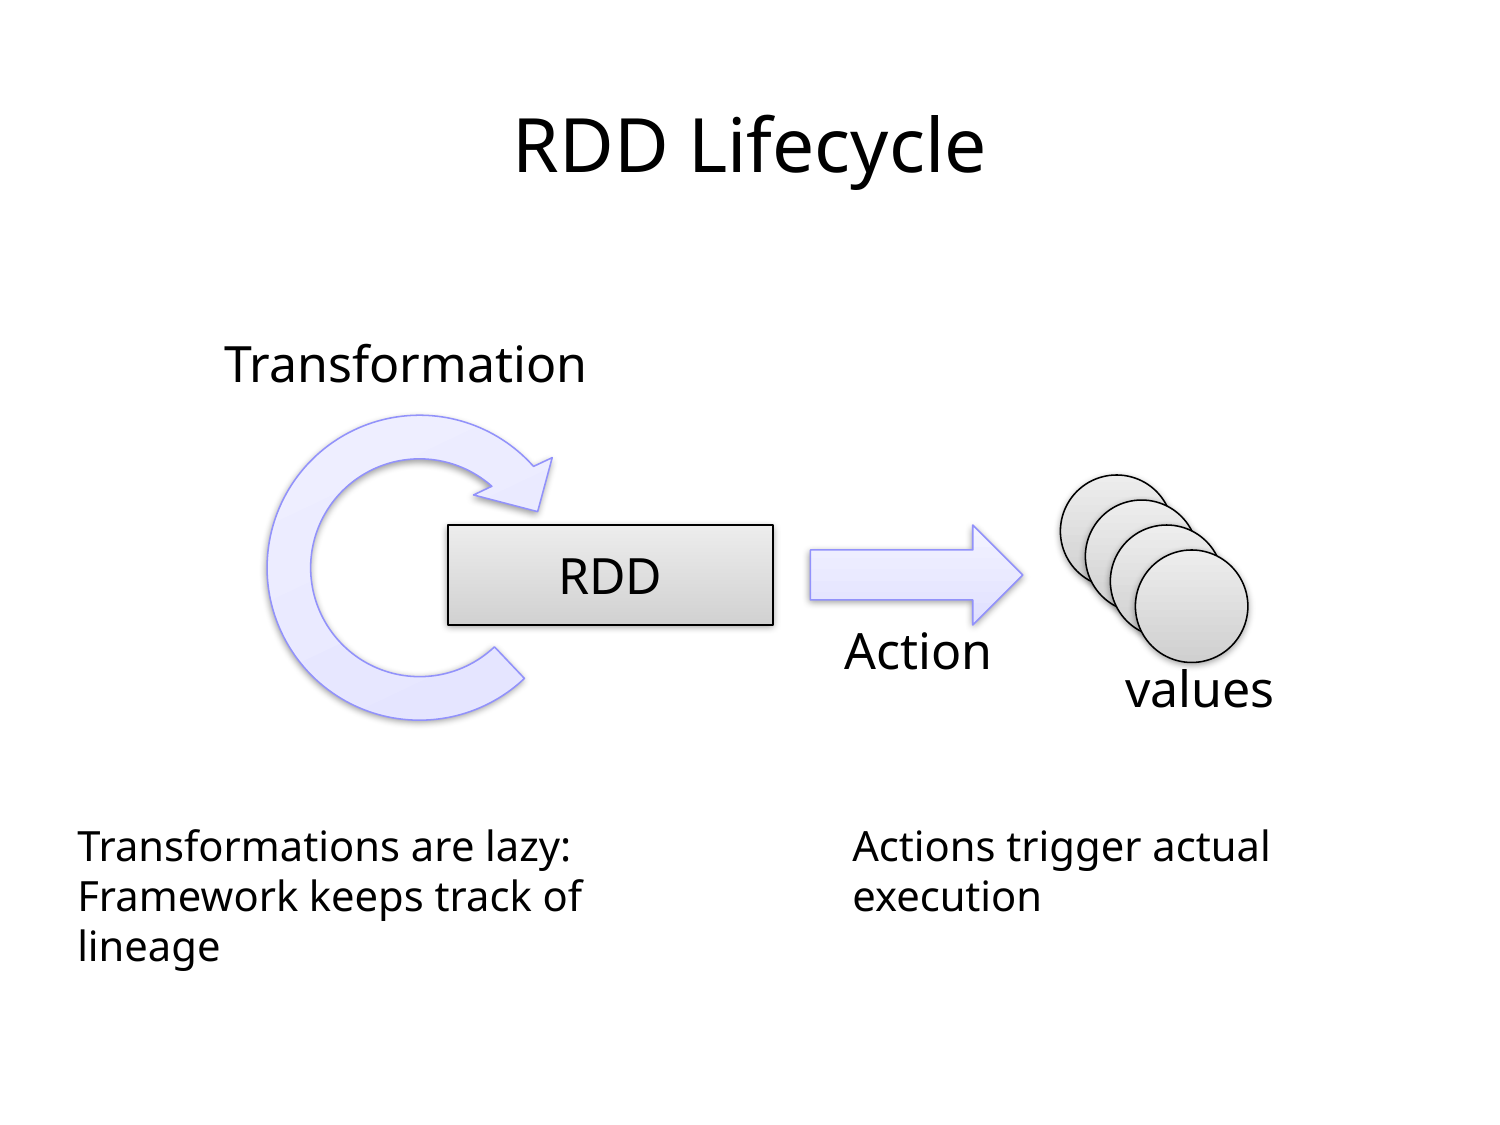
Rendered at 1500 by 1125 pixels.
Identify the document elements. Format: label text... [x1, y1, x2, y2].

text_box RDD Lifecycle [0, 90, 1500, 203]
text_box [266, 414, 553, 721]
text_box Actions trigger actual execution [837, 812, 1463, 928]
text_box Transformation [200, 324, 613, 400]
text_box RDD [447, 524, 774, 626]
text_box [1060, 474, 1313, 726]
text_box Transformations are lazy: Framework keeps track of lineage [62, 812, 688, 978]
text_box Action [712, 611, 1055, 687]
text_box [809, 524, 1024, 611]
